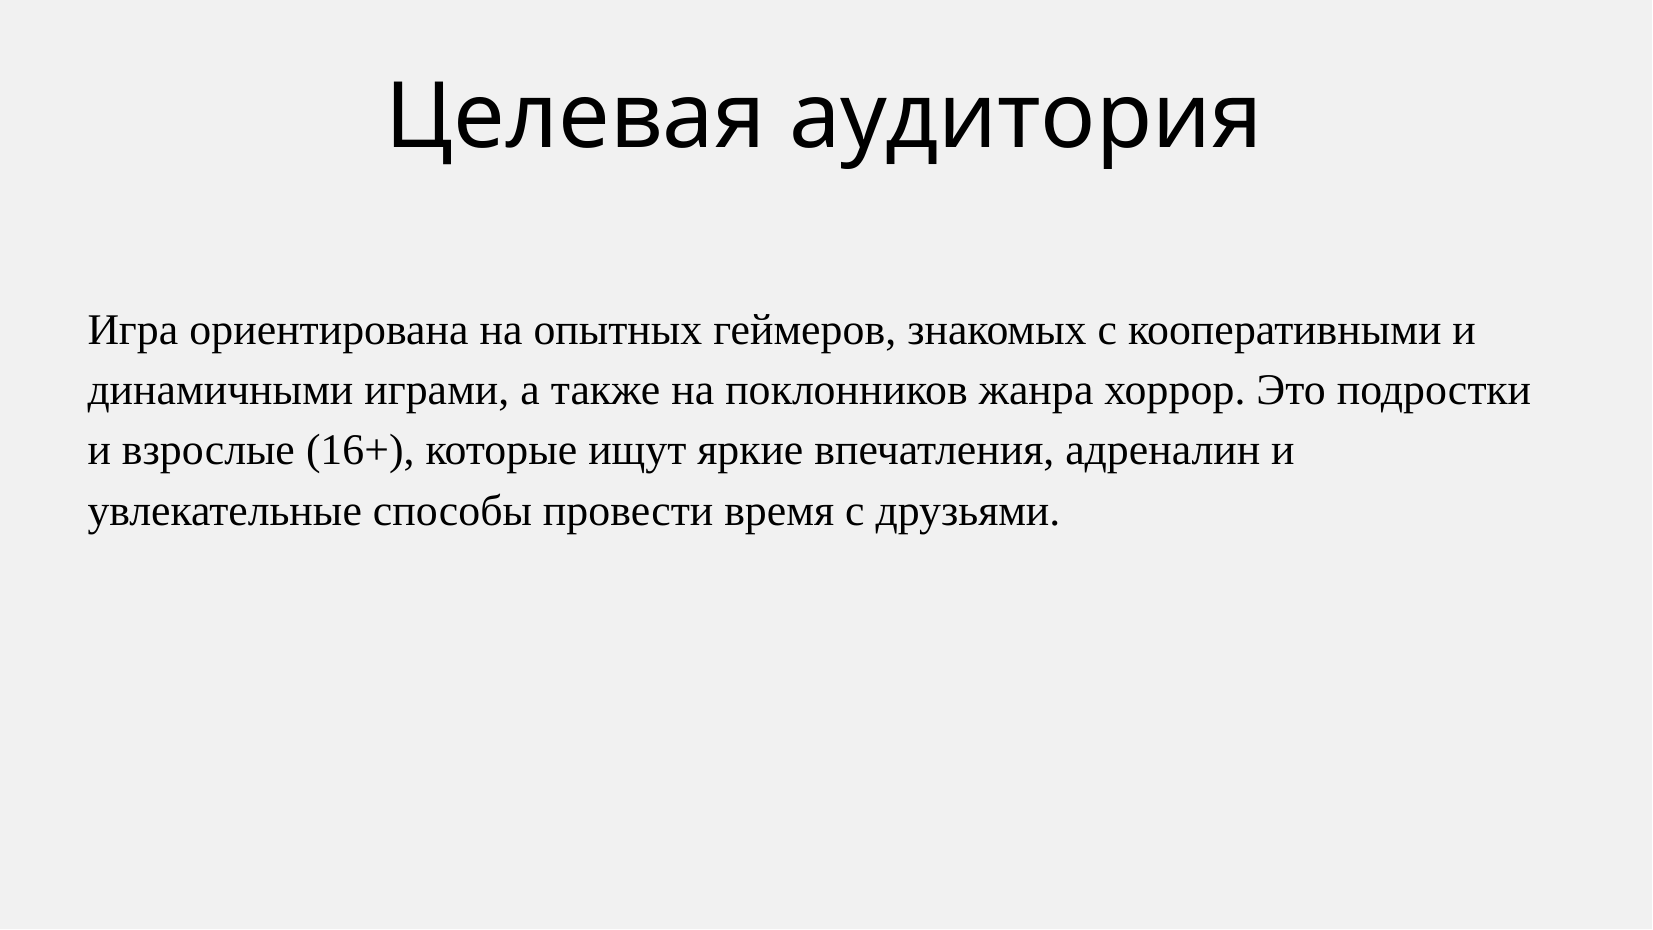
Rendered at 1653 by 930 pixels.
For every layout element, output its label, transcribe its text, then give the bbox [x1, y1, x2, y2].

title Целевая аудитория [383, 53, 1477, 207]
text_box Игра ориентирована на опытных геймеров, знакомых с кооперативными и динамичными играми, а также на поклонников жанра хоррор. Это подростки и взрослые (16+), которые ищут яркие впечатления, адреналин и увлекательные способы провести время с друзьями. [87, 265, 1536, 725]
